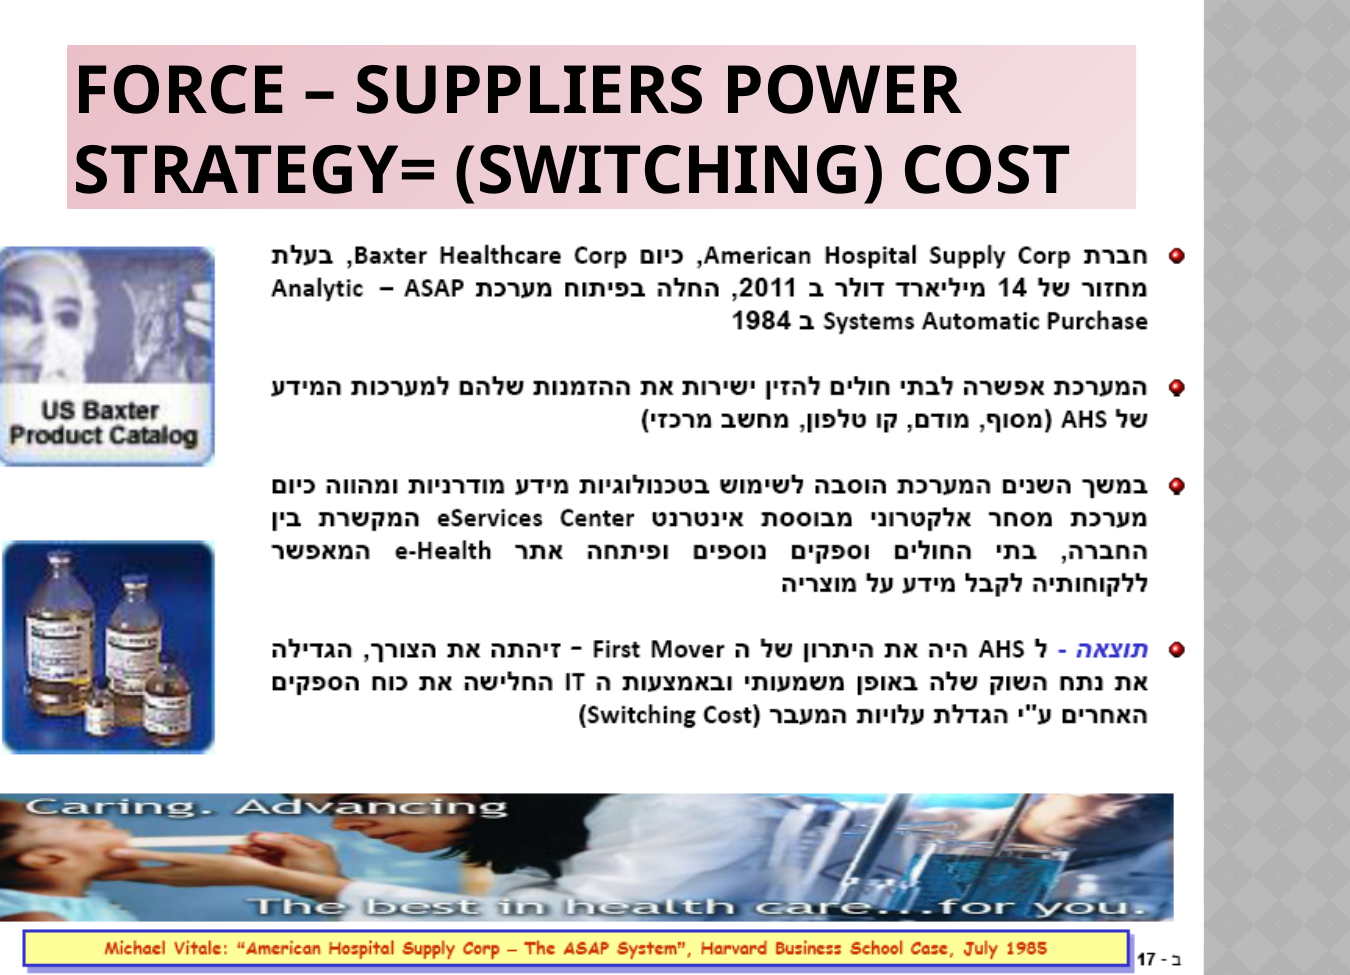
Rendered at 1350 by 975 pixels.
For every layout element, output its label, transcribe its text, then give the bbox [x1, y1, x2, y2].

picture [0, 232, 1200, 975]
title Force – suppliers power Strategy= (switching) cost [67, 45, 1137, 209]
